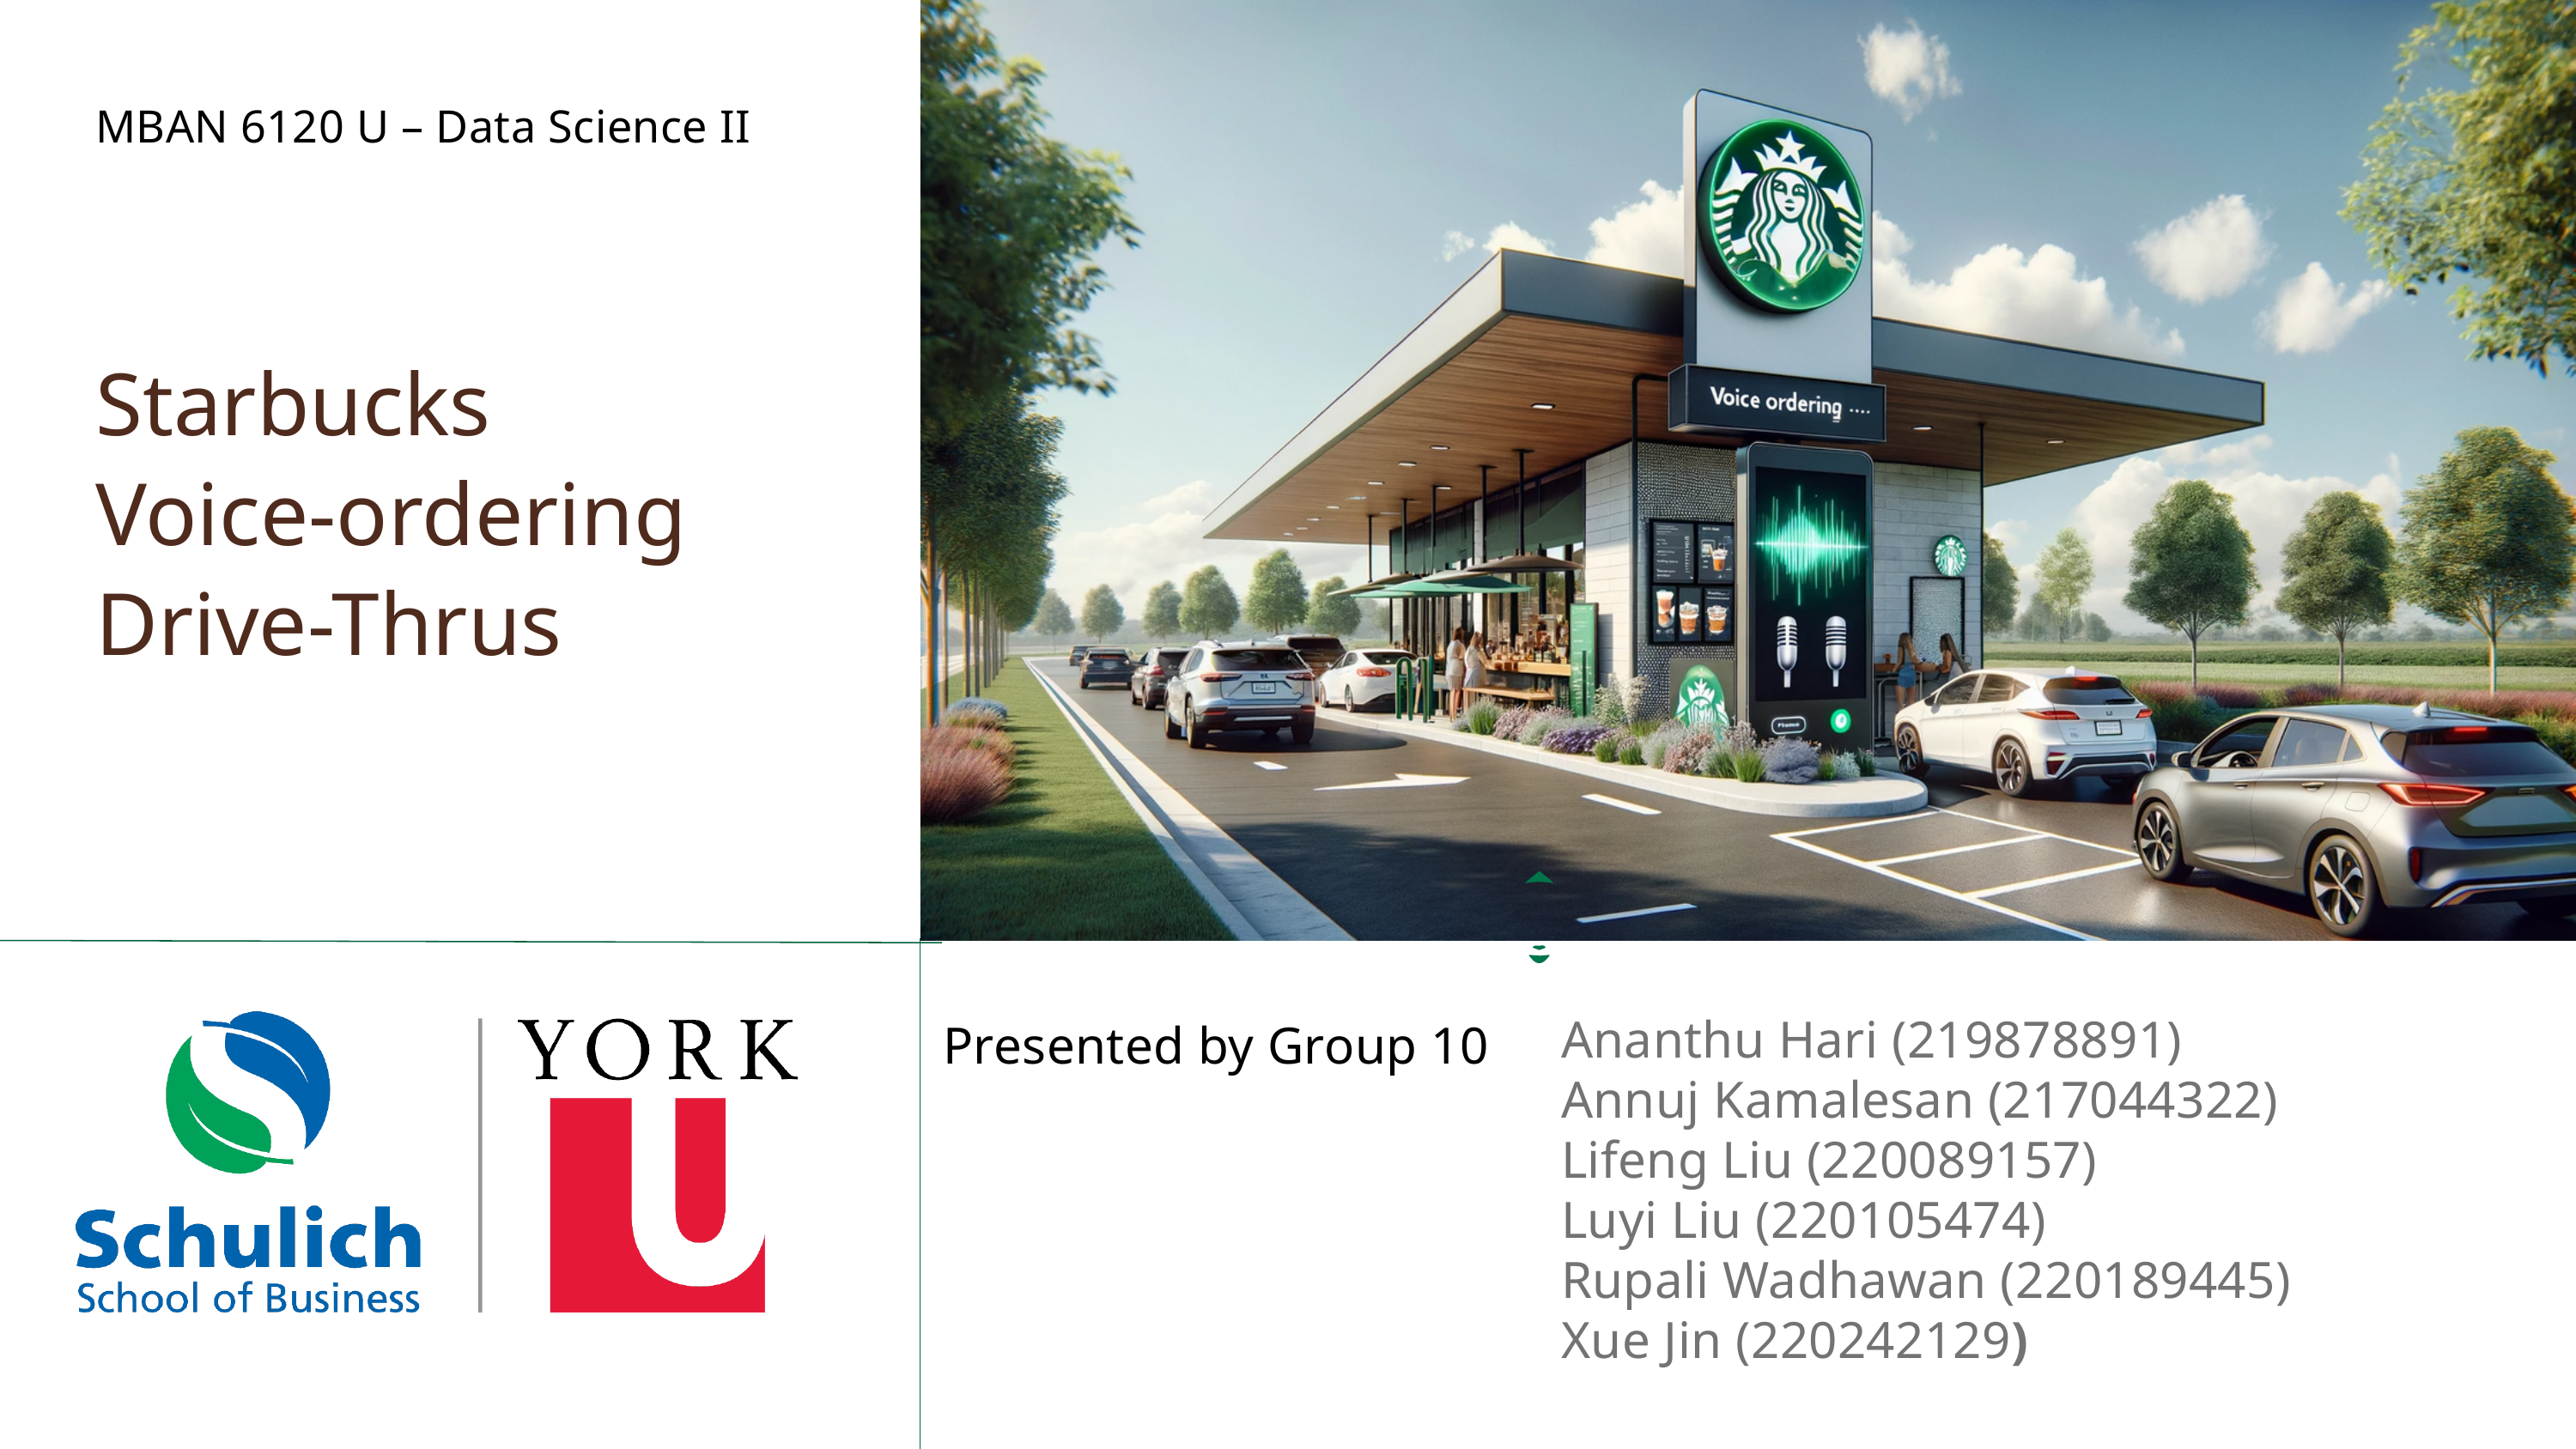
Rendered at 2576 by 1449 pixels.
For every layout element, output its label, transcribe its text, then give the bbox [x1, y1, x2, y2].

text_box [920, 0, 2576, 941]
text_box Ananthu Hari (219878891) Annuj Kamalesan (217044322) Lifeng Liu (220089157) Luyi Liu (220105474) Rupali Wadhawan (220189445) Xue Jin (220242129) [1561, 1007, 2500, 1368]
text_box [1702, 126, 1874, 280]
picture [76, 1011, 798, 1313]
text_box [921, 940, 943, 943]
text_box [0, 940, 920, 943]
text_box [1525, 870, 1554, 964]
text_box Starbucks Voice-ordering Drive-Thrus [95, 343, 902, 673]
text_box Presented by Group 10 [943, 1011, 1561, 1075]
text_box MBAN 6120 U – Data Science II [95, 89, 902, 152]
